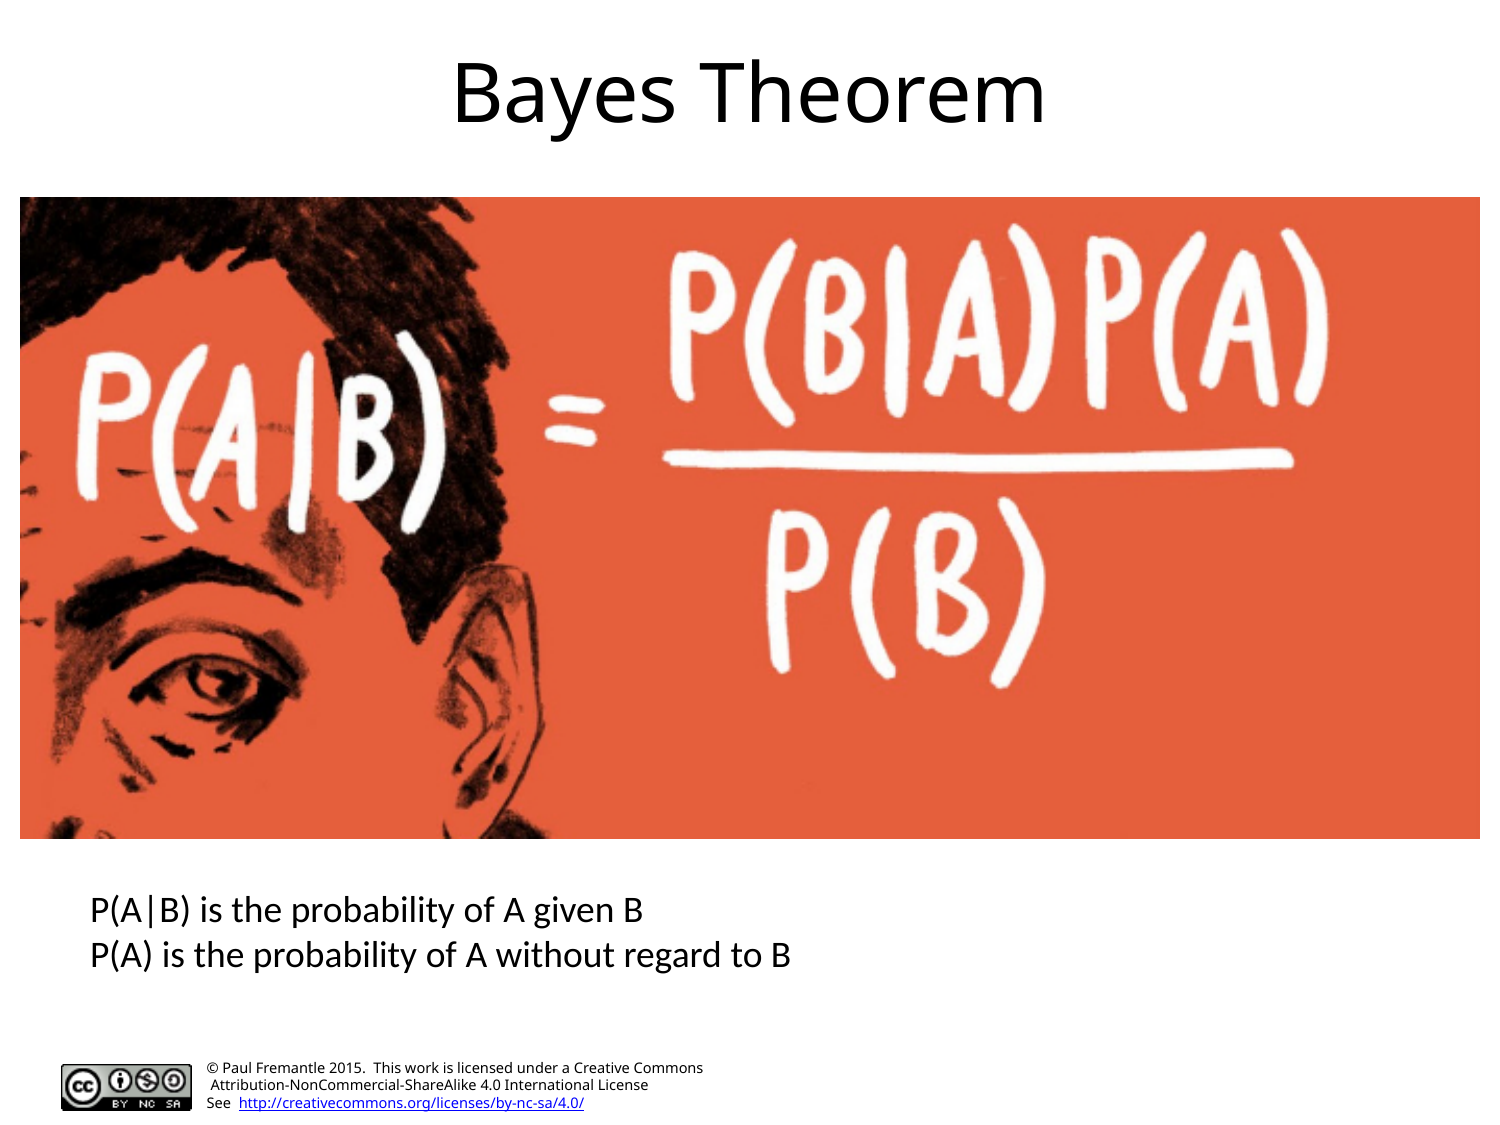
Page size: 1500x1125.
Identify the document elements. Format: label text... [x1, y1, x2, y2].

picture [20, 196, 1480, 840]
title Bayes Theorem [75, 45, 1425, 195]
text_box P(A|B) is the probability of A given B P(A) is the probability of A without regard to B [75, 877, 819, 984]
picture [61, 1064, 192, 1111]
